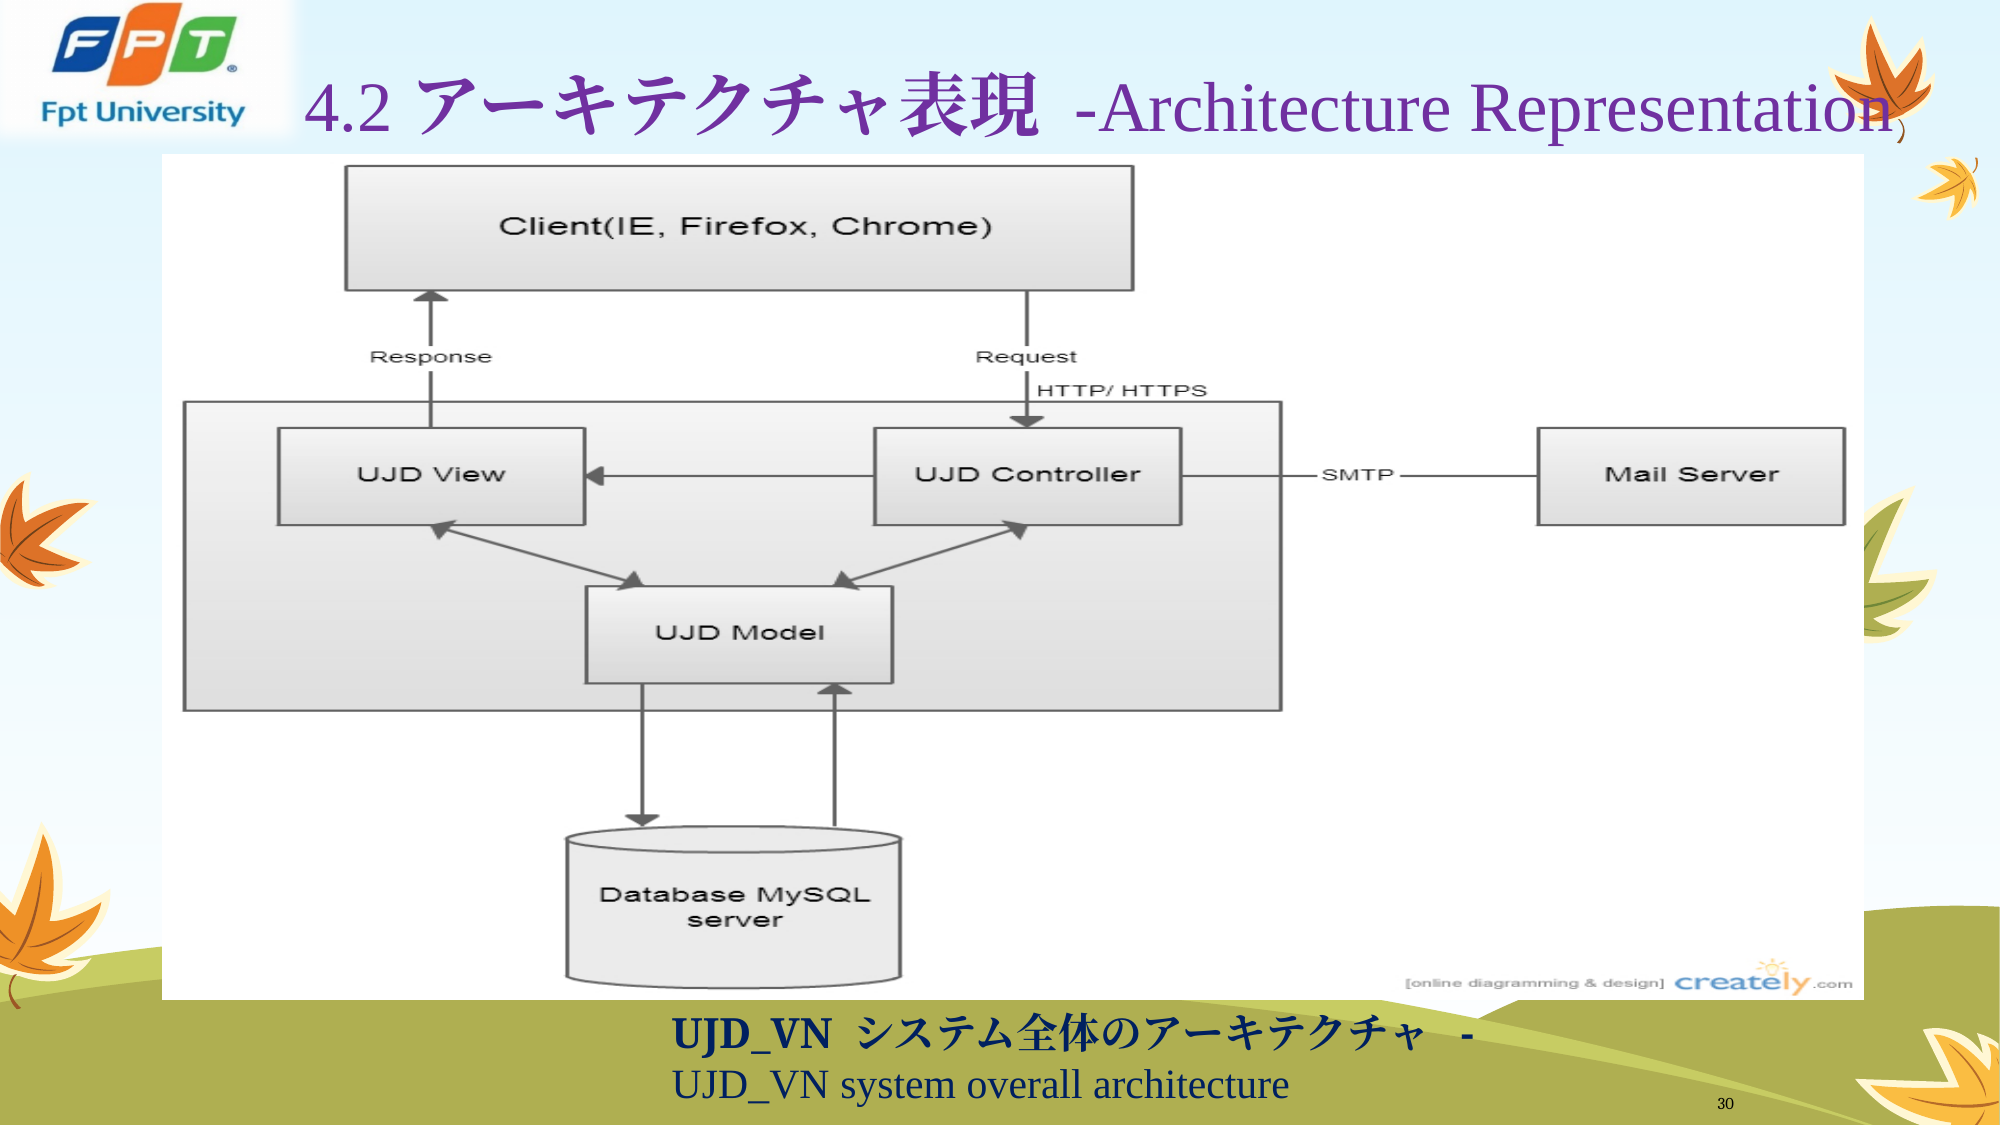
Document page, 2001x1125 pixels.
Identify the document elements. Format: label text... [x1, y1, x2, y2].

title 4.2アーキテクチャ表現 -Architecture Representation [312, 12, 1950, 155]
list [162, 154, 1864, 1000]
picture [0, 0, 312, 155]
slide_number 30 [1644, 1083, 1750, 1122]
text_box UJD_VN システム全体のアーキテクチャ - UJD_VN system overall architecture [656, 1000, 1544, 1125]
